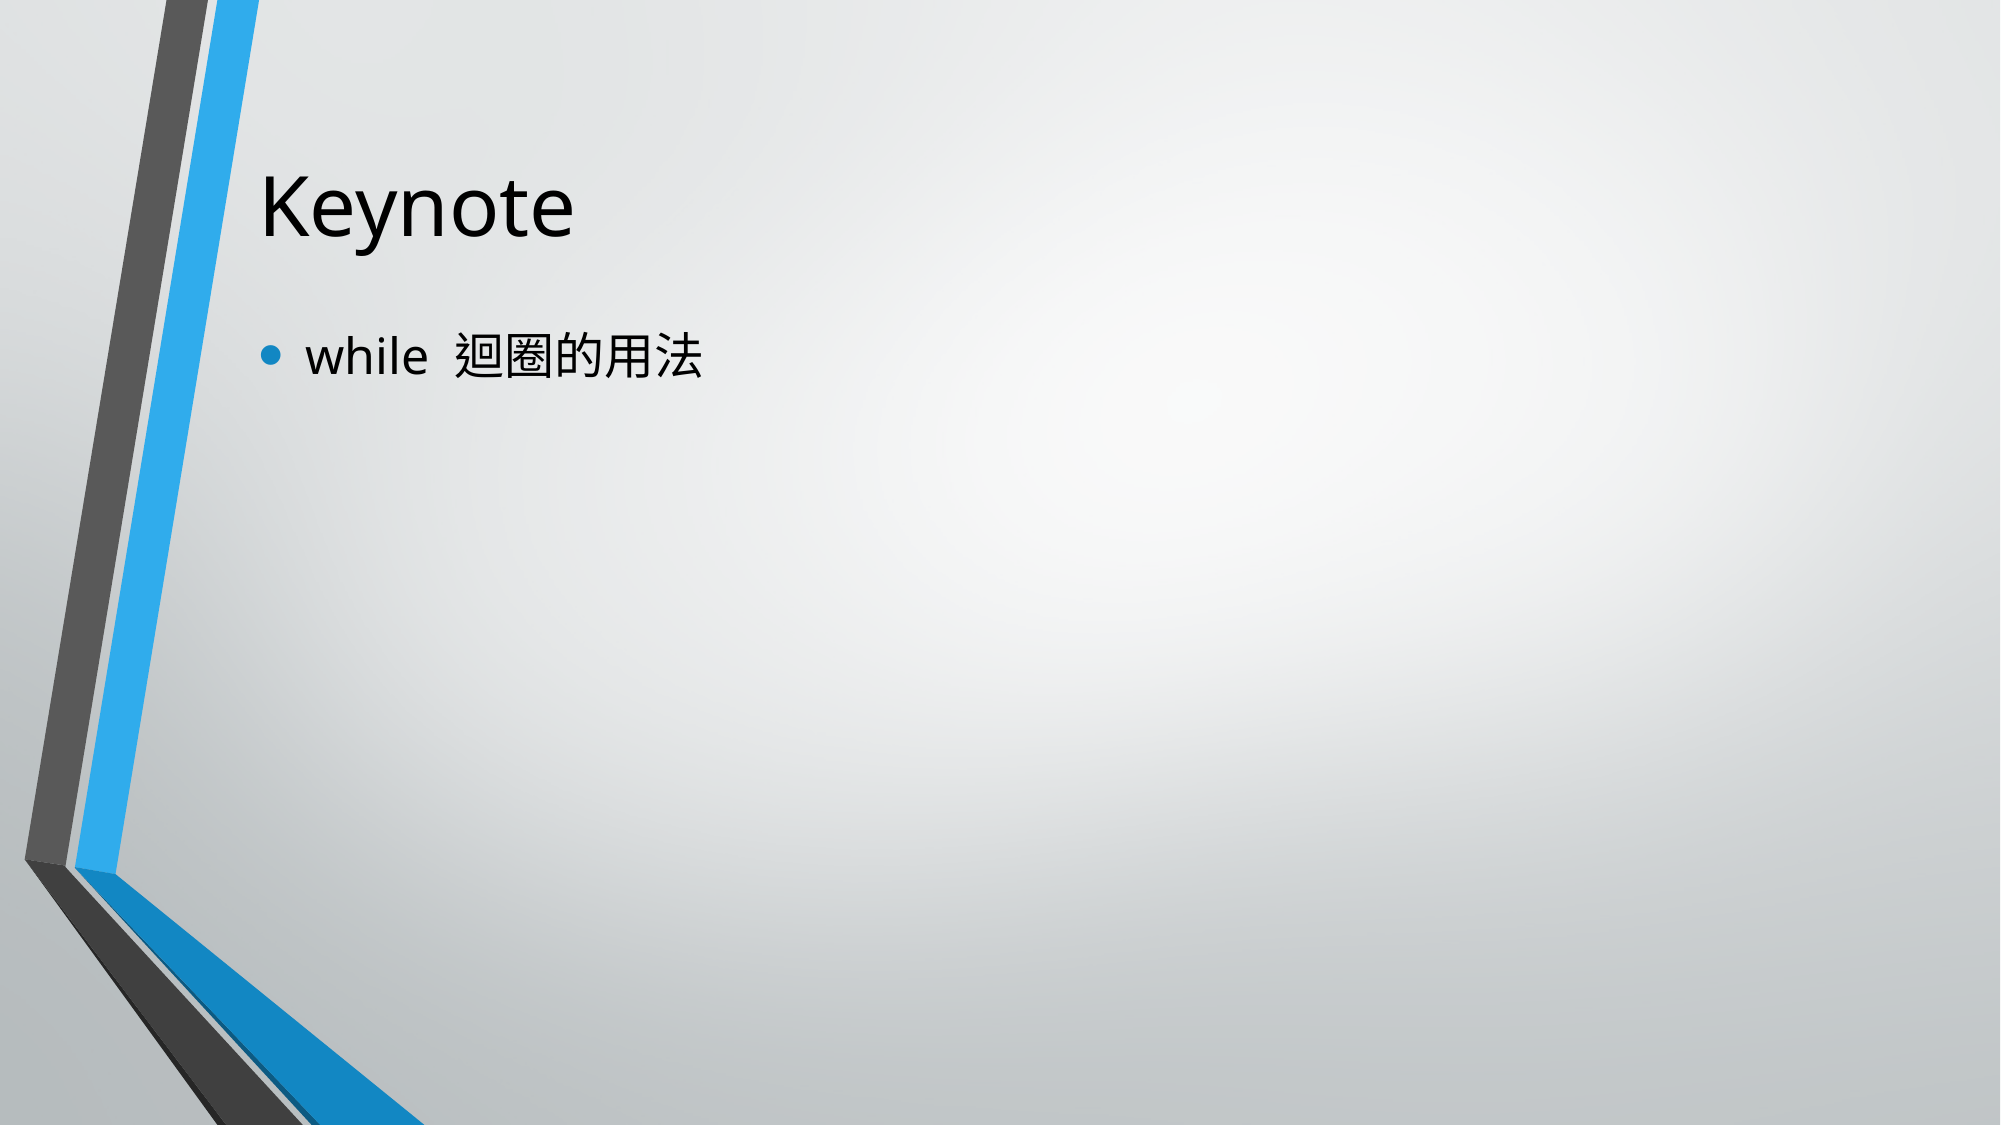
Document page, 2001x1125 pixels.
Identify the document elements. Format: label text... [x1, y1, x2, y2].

list while 迴圈的用法 [243, 316, 1887, 1005]
title Keynote [243, 112, 1887, 294]
